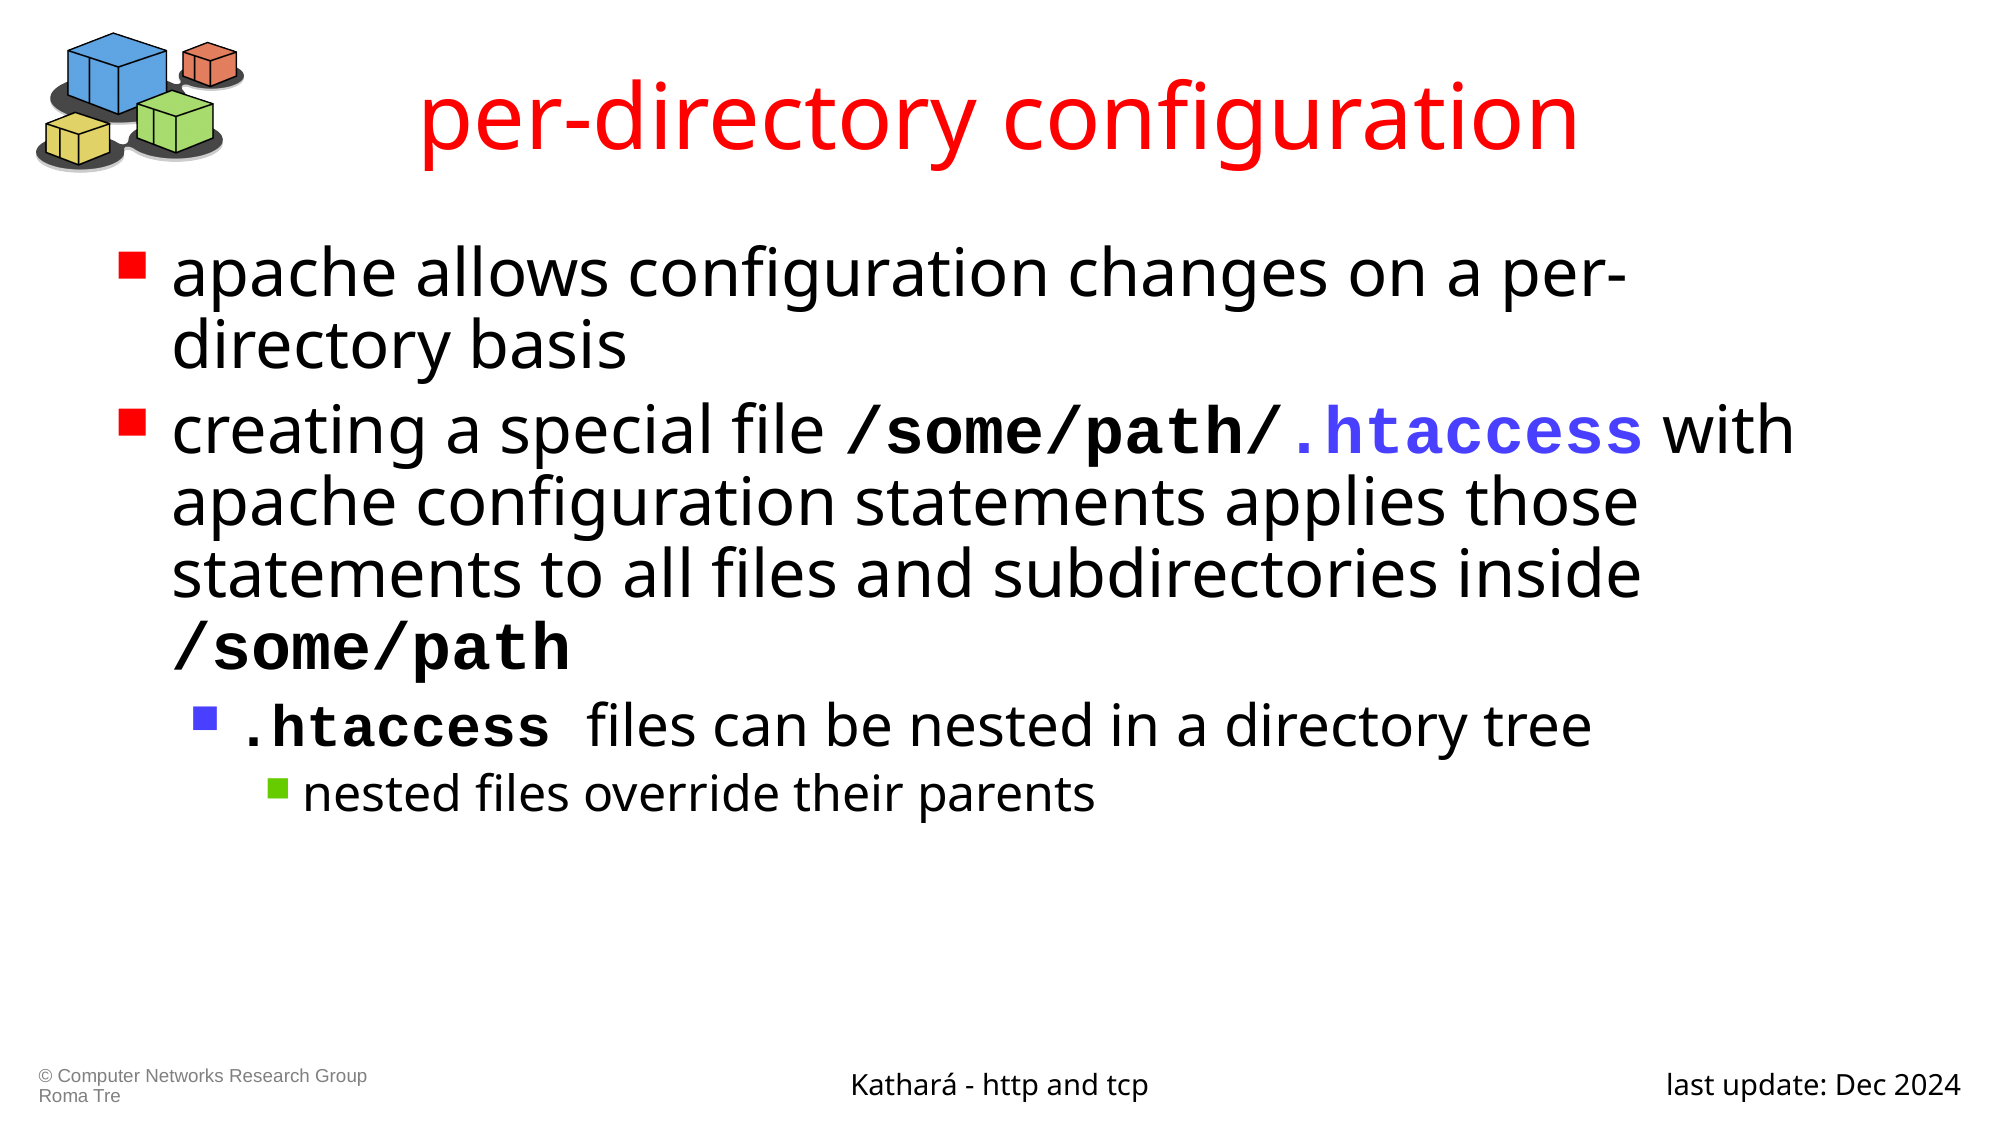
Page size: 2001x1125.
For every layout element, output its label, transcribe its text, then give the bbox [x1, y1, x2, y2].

title per-directory configuration [99, 19, 1900, 207]
footer Kathará - http and tcp [511, 1058, 1489, 1114]
list apache allows configuration changes on a per-directory basis creating a special file /some/path/.htaccess with apache configuration statements applies those statements to all files and subdirectories inside /some/path .htaccess files can be nested in a directory tree nested files override their parents [99, 231, 1900, 1005]
picture [36, 32, 99, 173]
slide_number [1519, 1058, 1977, 1114]
